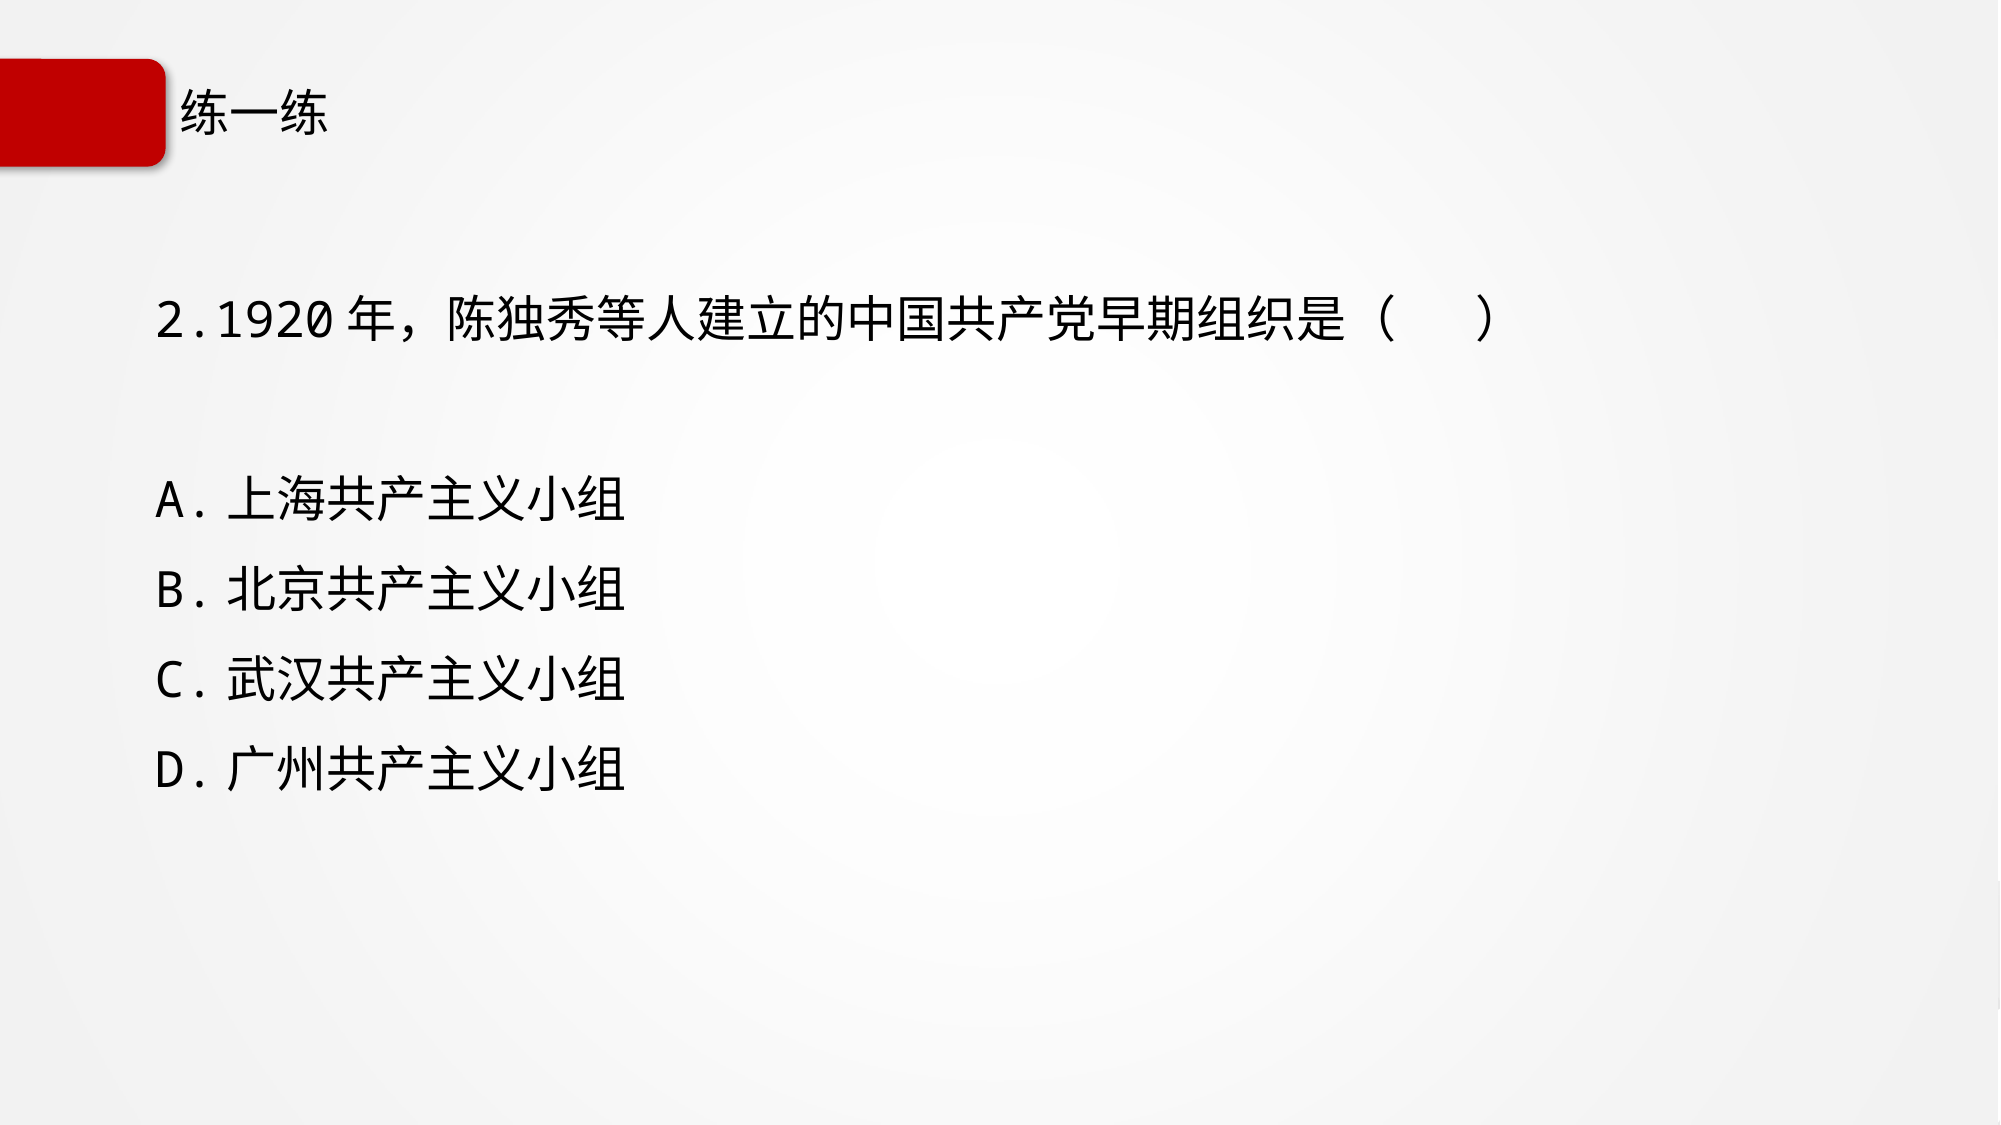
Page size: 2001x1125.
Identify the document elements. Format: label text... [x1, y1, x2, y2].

text_box [0, 58, 164, 167]
title 练一练 [164, 62, 1890, 169]
list 2.1920年，陈独秀等人建立的中国共产党早期组织是（ ） A.上海共产主义小组 B.北京共产主义小组 C.武汉共产主义小组 D.广州共产主义小组 [139, 249, 1865, 1068]
picture [0, 0, 2000, 1125]
